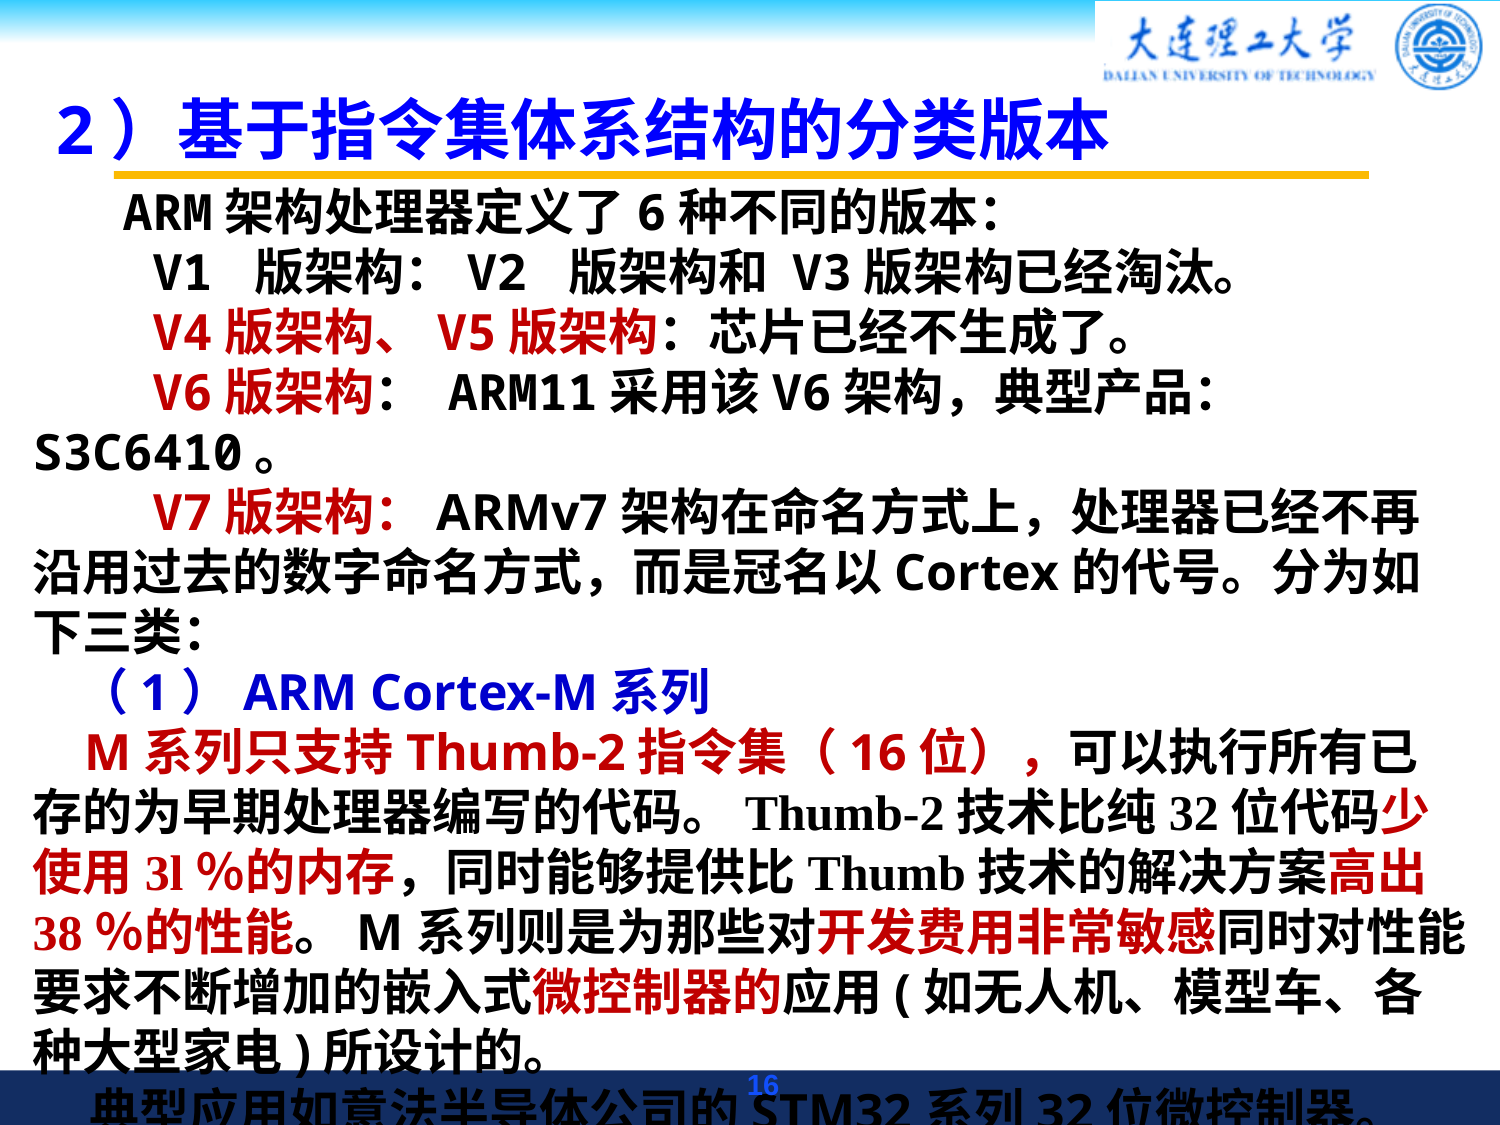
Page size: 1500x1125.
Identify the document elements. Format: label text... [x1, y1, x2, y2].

footer 16 [525, 1045, 1001, 1122]
list ARM架构处理器定义了6种不同的版本： V1 版架构：V2 版架构和 V3版架构已经淘汰。 V4版架构、V5版架构：芯片已经不生成了。 V6版架构： ARM11采用该V6架构，典型产品：S3C6410。 V7版架构：ARMv7架构在命名方式上，处理器已经不再沿用过去的数字命名方式，而是冠名以Cortex的代号。分为如下三类： （1）ARM Cortex-M系列 M系列只支持Thumb-2指令集（16位），可以执行所有已存的为早期处理器编写的代码。Thumb-2技术比纯32位代码少使用3l％的内存，同时能够提供比Thumb技术的解决方案高出38％的性能。M系列则是为那些对开发费用非常敏感同时对性能要求不断增加的嵌入式微控制器的应用(如无人机、模型车、各种大型家电)所设计的。 典型应用如意法半导体公司的STM32系列32位微控制器。 [17, 172, 1483, 1007]
title 2）基于指令集体系结构的分类版本 [41, 78, 1384, 172]
picture [1095, 0, 1500, 95]
